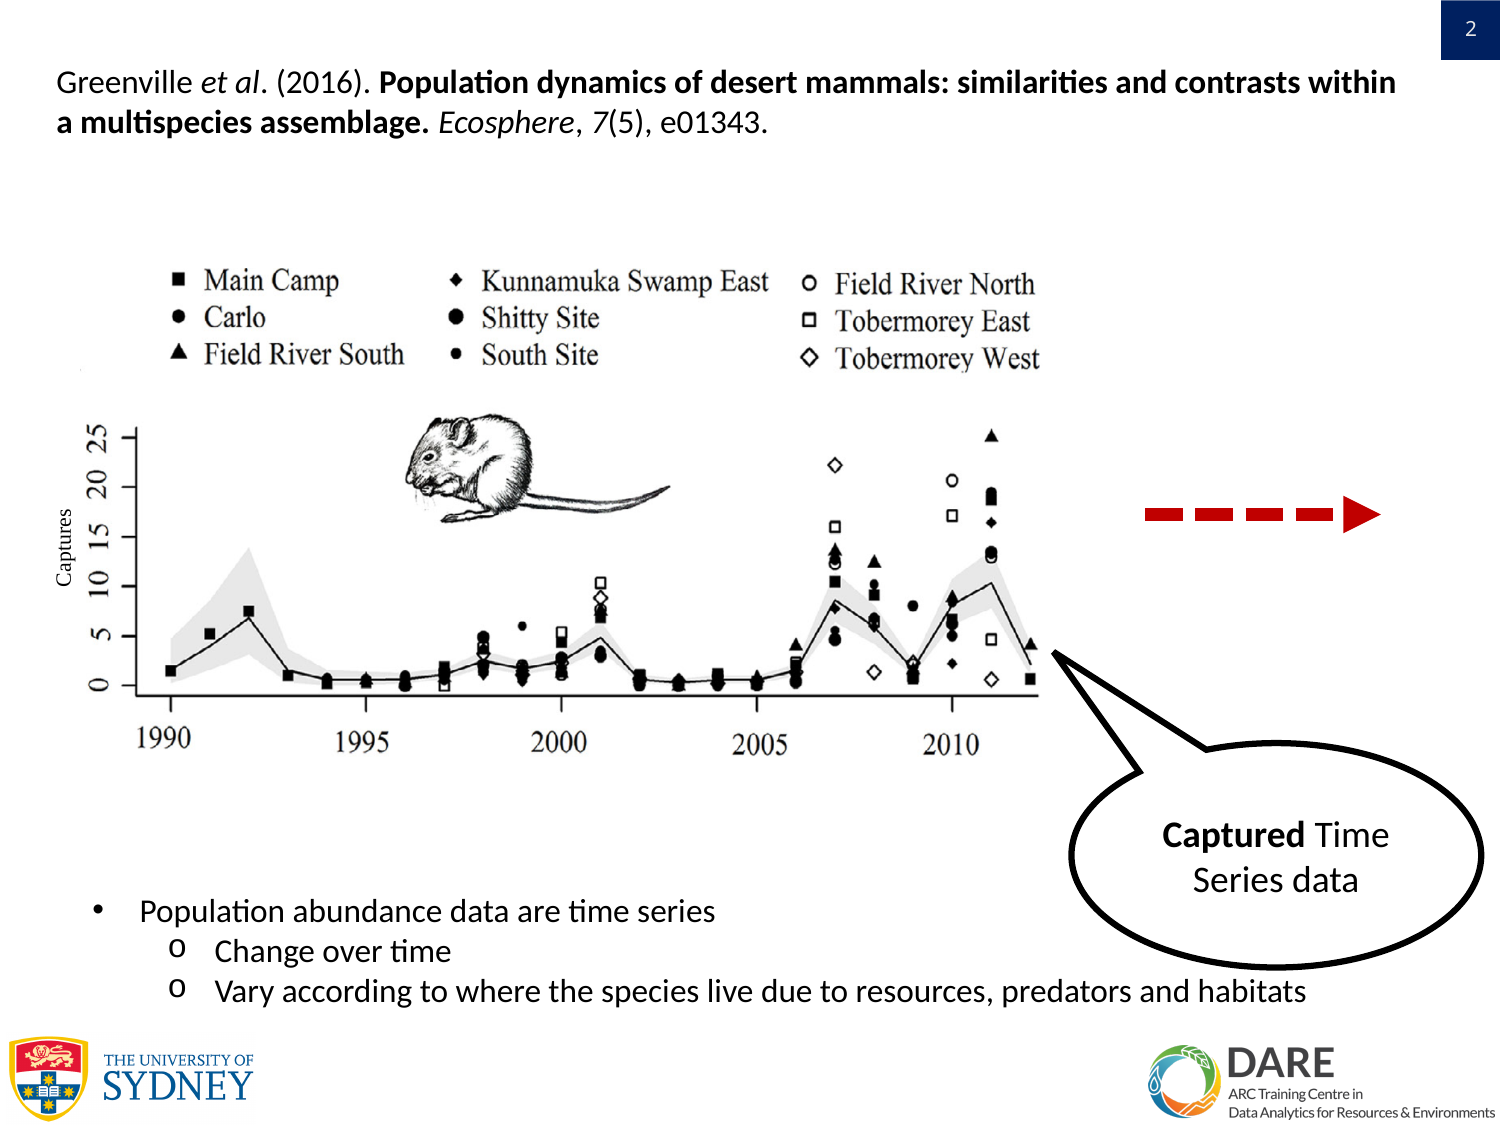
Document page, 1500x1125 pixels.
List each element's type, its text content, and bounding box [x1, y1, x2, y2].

text_box Captured Time Series data [1058, 653, 1483, 966]
picture [1148, 1045, 1495, 1120]
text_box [41, 251, 1058, 778]
text_box Greenville et al. (2016). Population dynamics of desert mammals: similarities and contrasts within a multispecies assemblage. Ecosphere, 7(5), e01343. [41, 52, 1420, 147]
text_box Population abundance data are time series Change over time Vary according to where the species live due to resources, predators and habitats [77, 881, 1324, 1017]
slide_number 2 [1441, 0, 1500, 60]
picture [6, 1032, 256, 1125]
